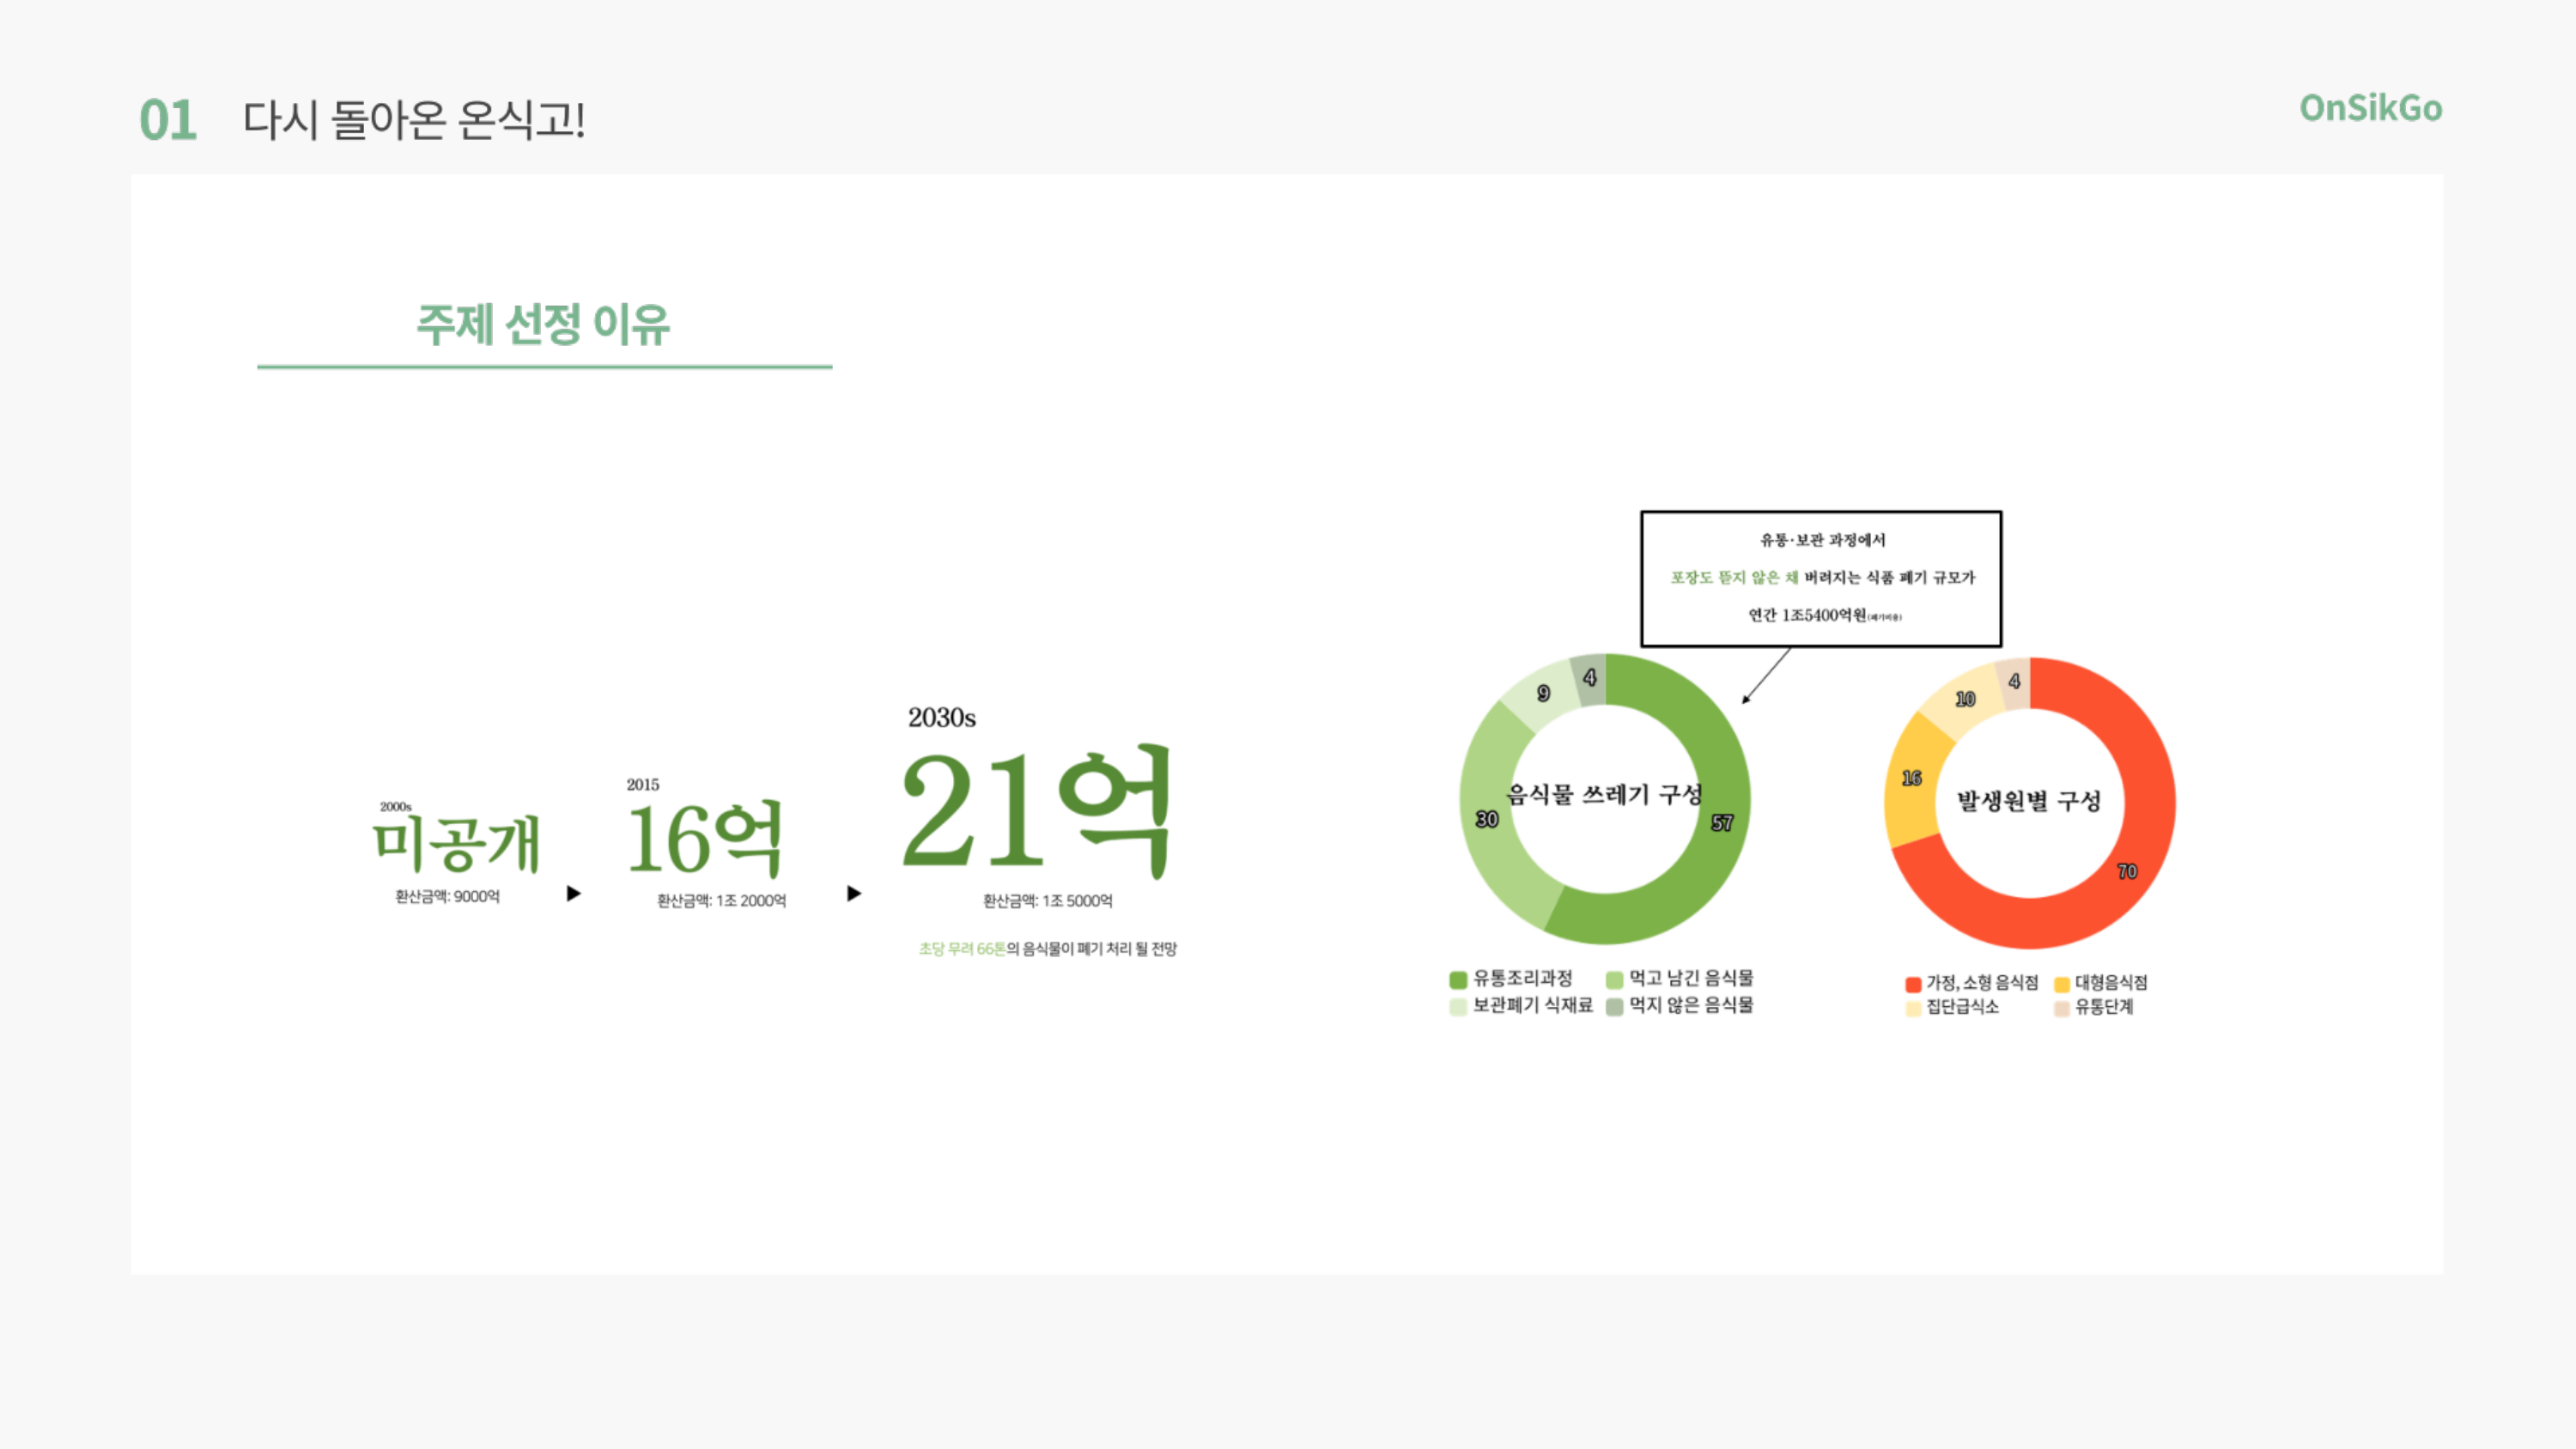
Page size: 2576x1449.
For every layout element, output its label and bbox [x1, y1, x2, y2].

picture [331, 282, 693, 360]
text_box [257, 360, 833, 374]
picture [235, 80, 605, 162]
text_box [131, 173, 2445, 1275]
picture [2202, 76, 2459, 149]
text_box [337, 667, 1207, 985]
picture [131, 72, 222, 166]
text_box [1367, 470, 2238, 1046]
